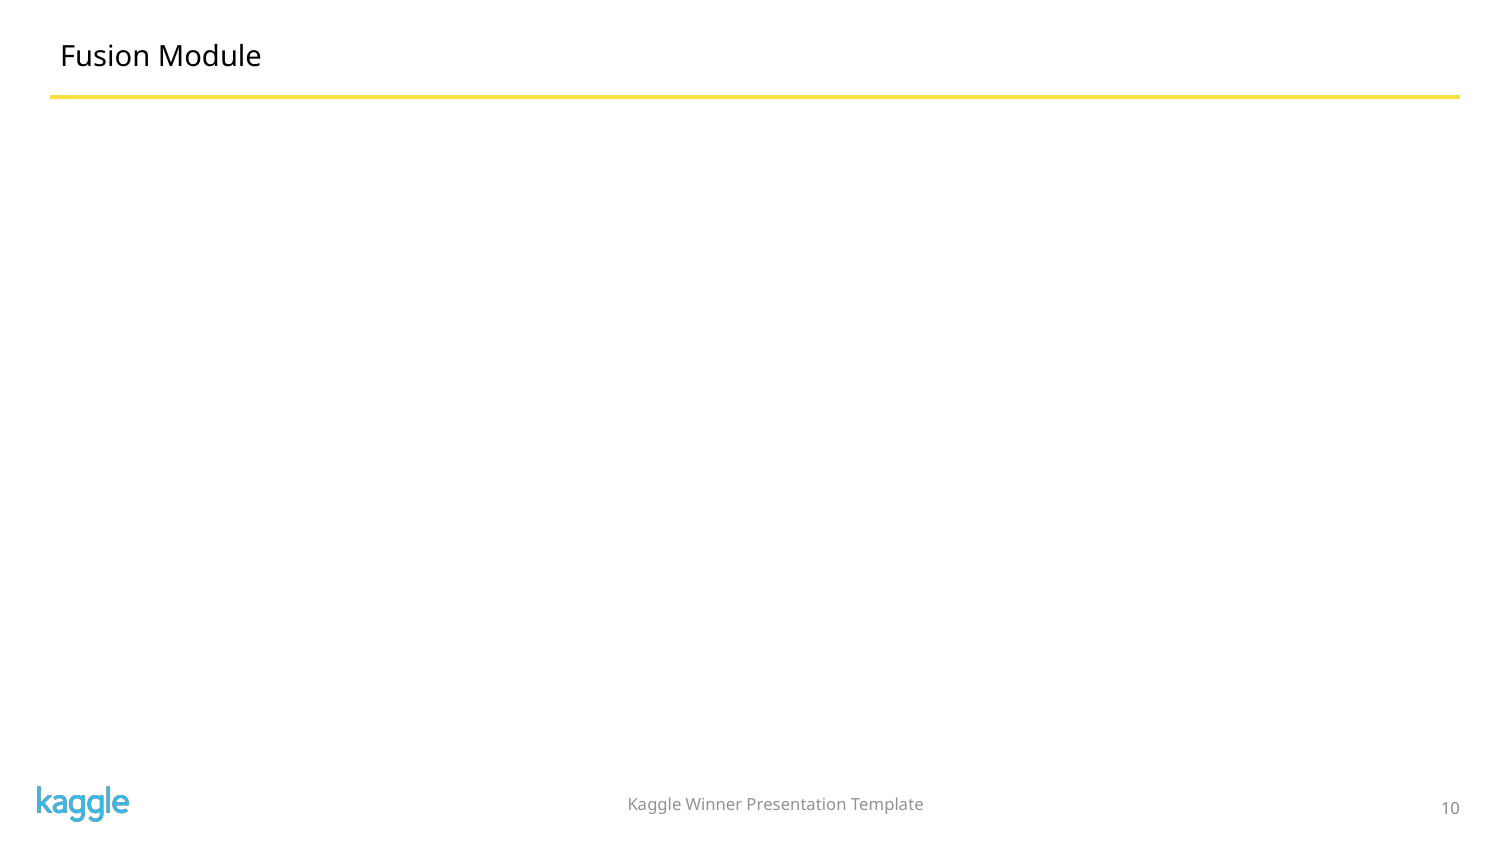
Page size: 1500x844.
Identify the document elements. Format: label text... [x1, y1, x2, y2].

picture [37, 786, 129, 822]
text_box Fusion Module [45, 30, 958, 81]
slide_number 10 [1137, 786, 1475, 832]
